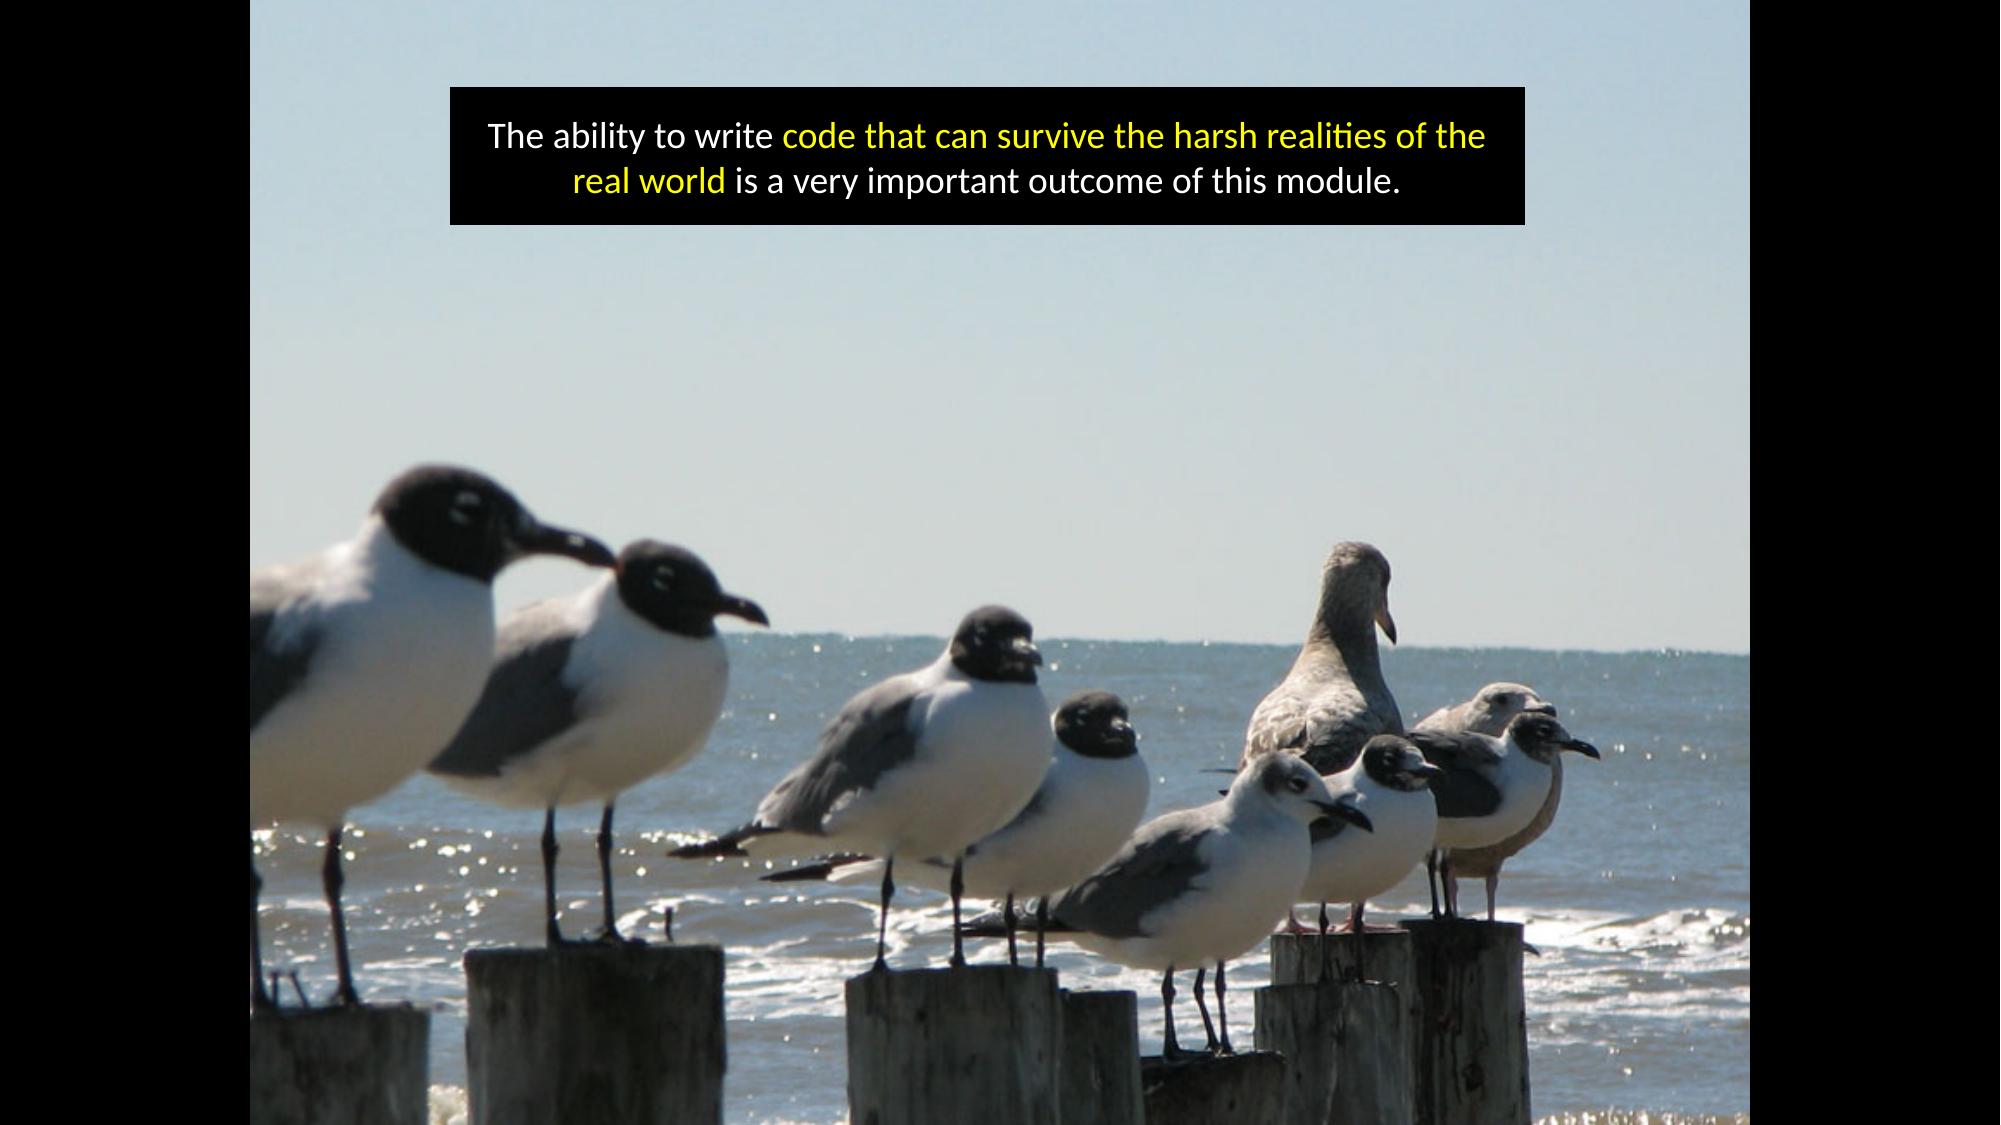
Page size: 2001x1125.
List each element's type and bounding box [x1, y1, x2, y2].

picture [249, 0, 1751, 1125]
